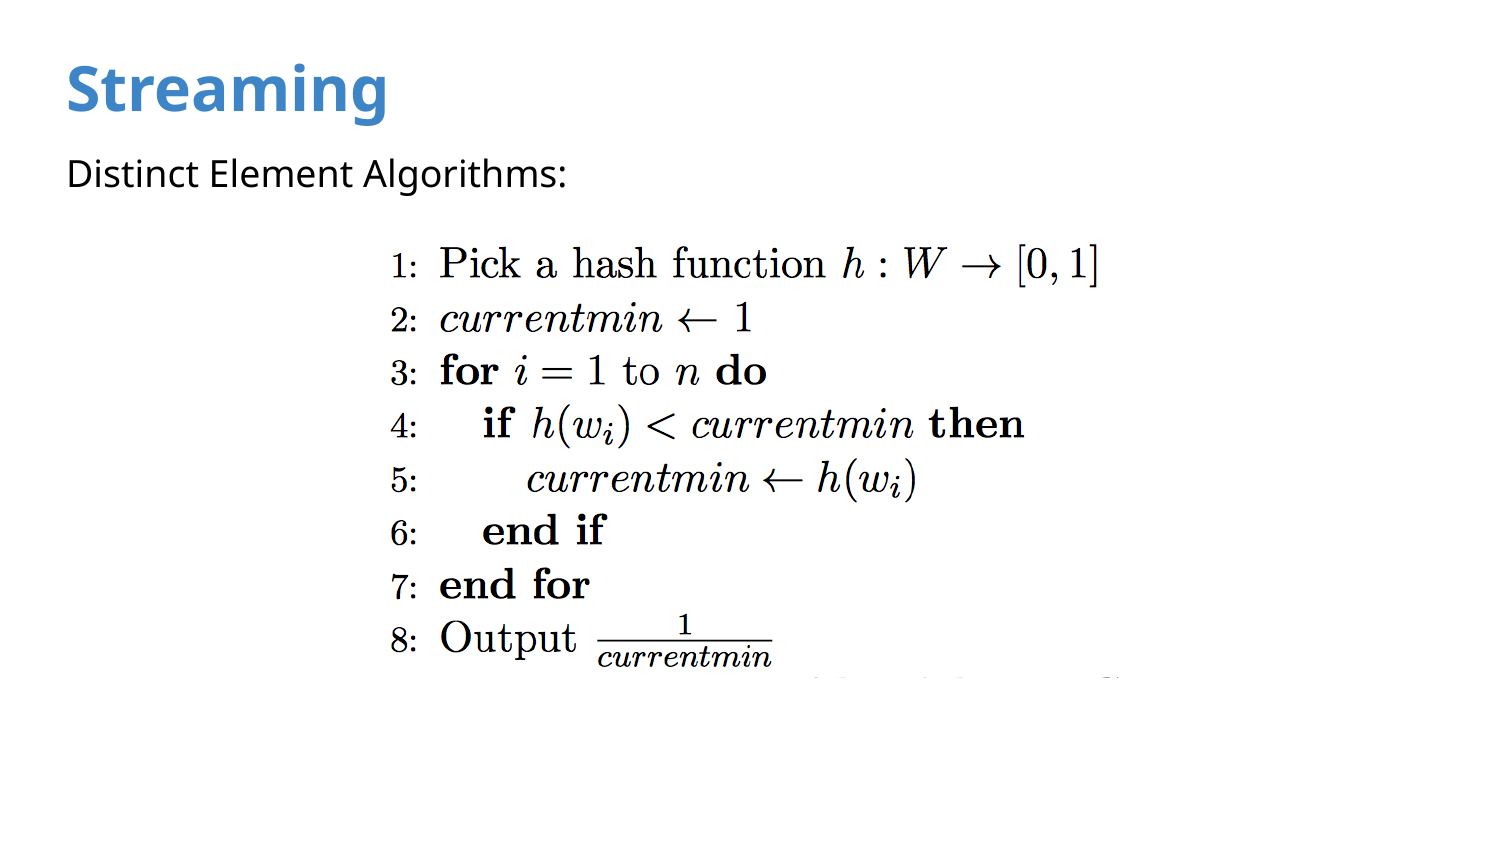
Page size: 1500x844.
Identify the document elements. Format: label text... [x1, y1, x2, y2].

picture [372, 221, 1127, 678]
title Streaming [51, 34, 1449, 128]
list Distinct Element Algorithms: [51, 128, 1449, 822]
